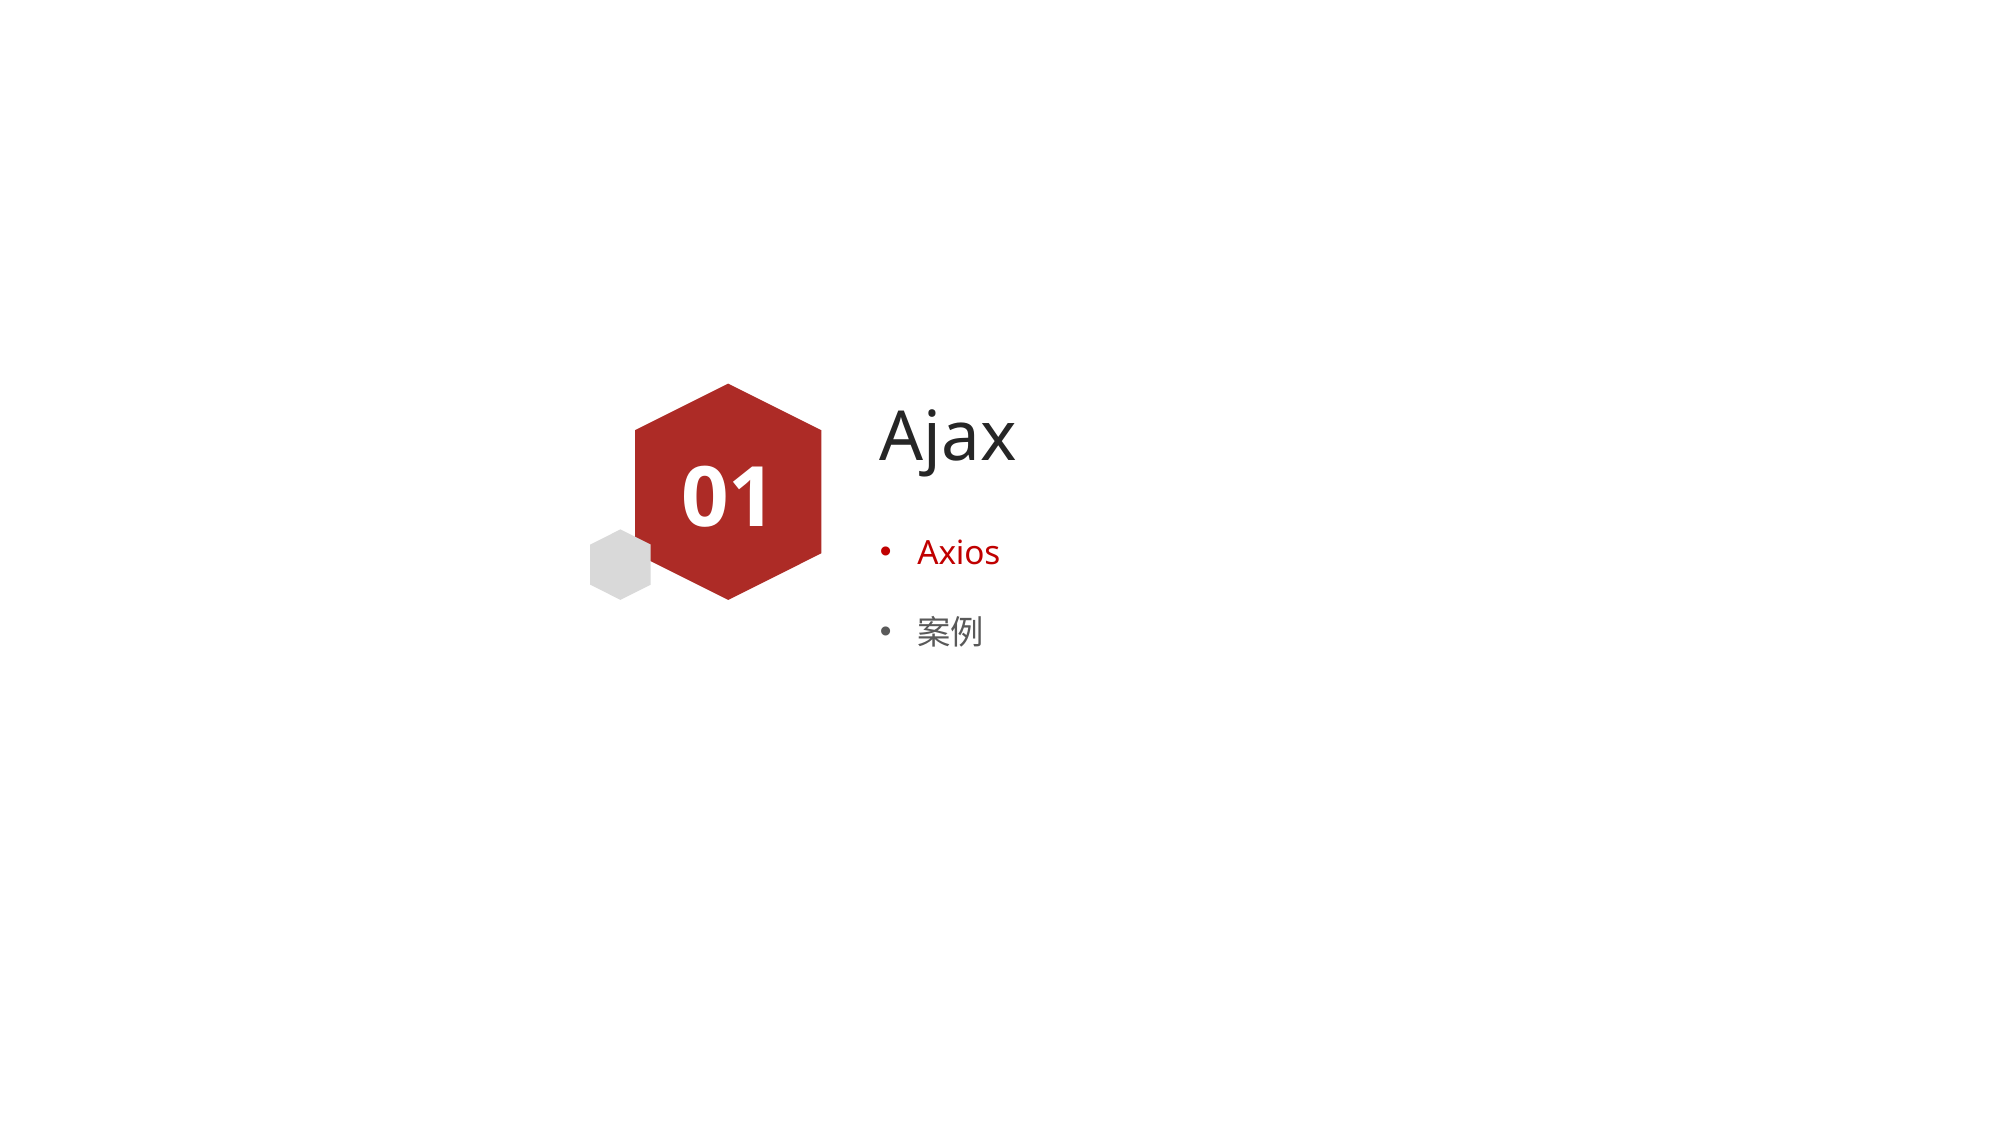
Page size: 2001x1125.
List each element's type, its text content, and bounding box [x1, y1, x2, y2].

list 01 [636, 404, 822, 594]
list Axios 案例 [864, 503, 1762, 837]
title Ajax [864, 393, 1969, 484]
